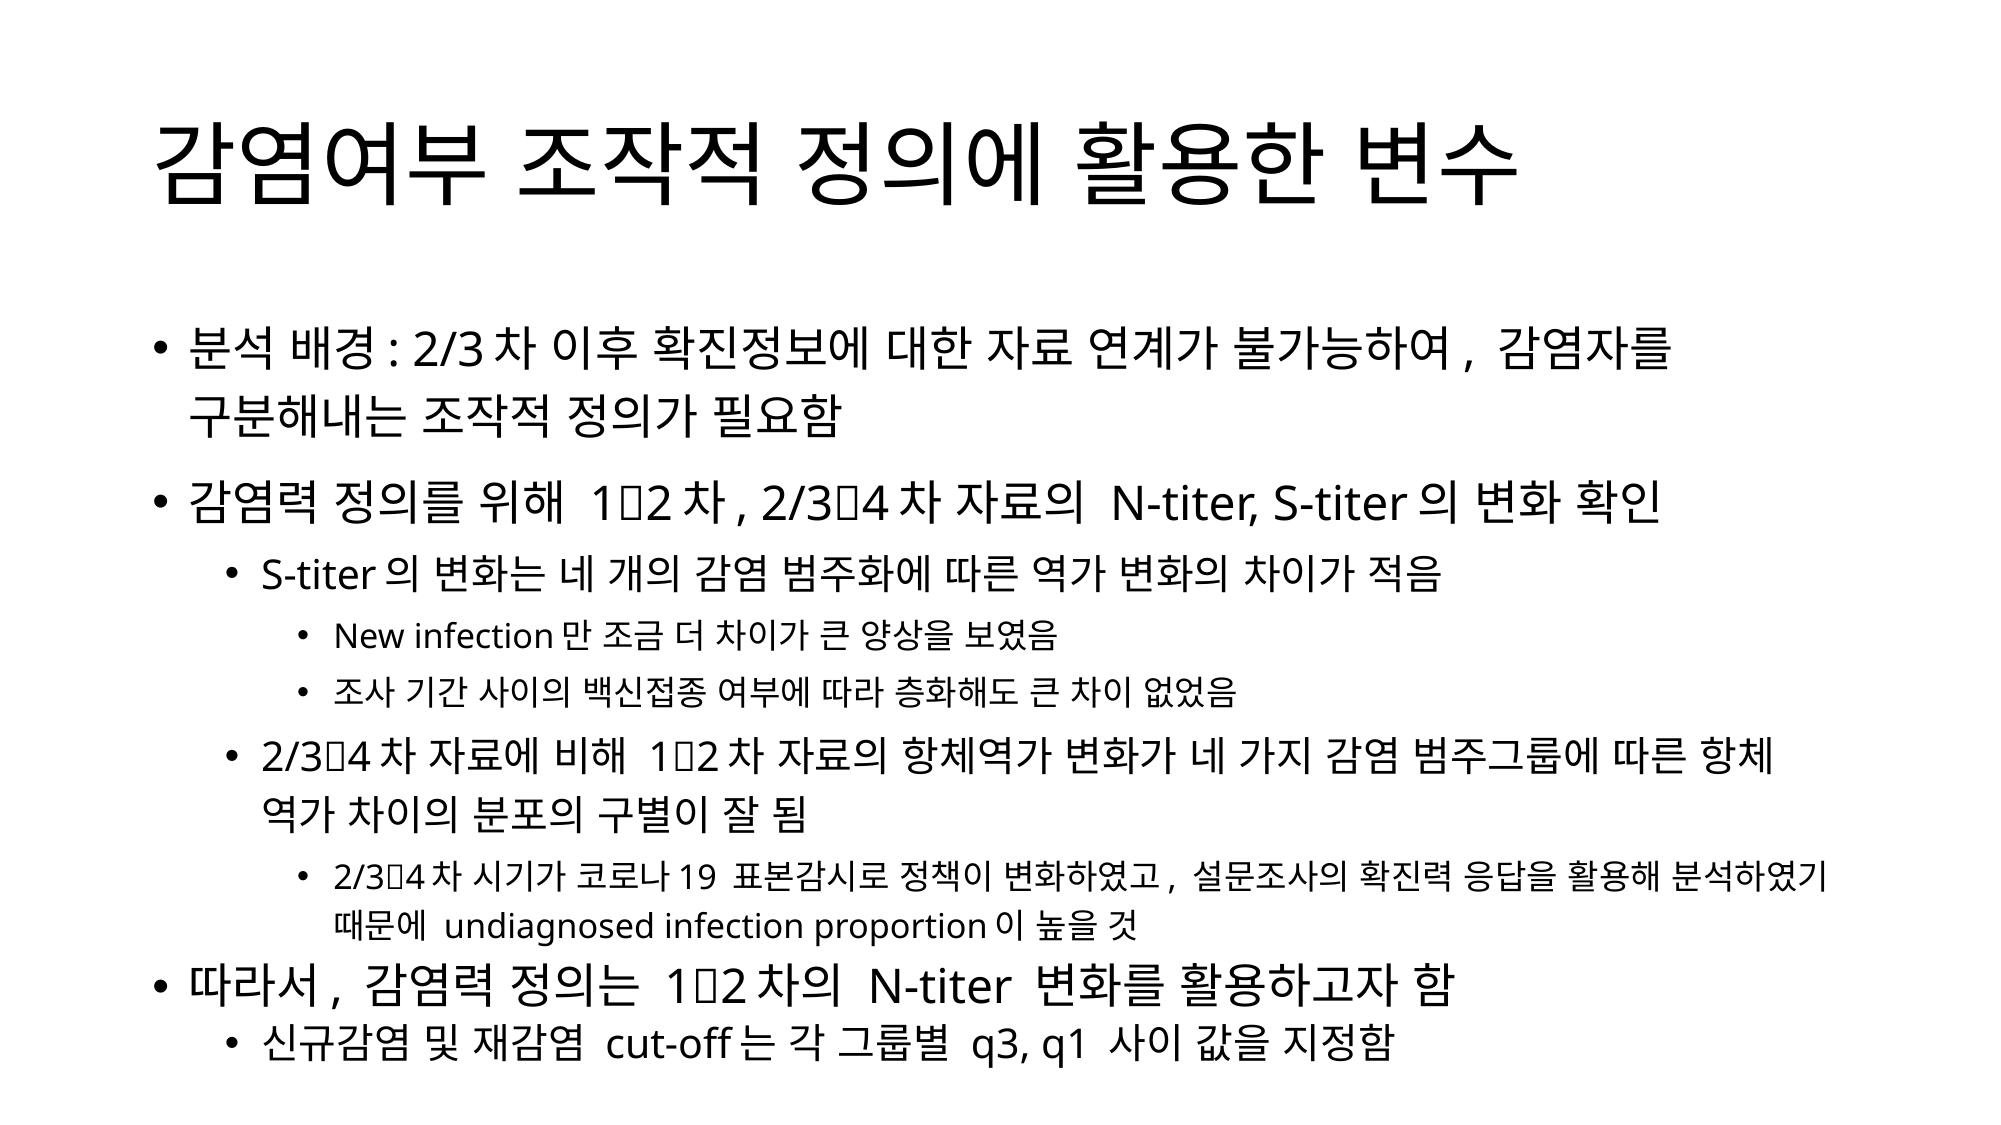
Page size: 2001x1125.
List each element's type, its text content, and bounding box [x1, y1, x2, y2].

title 감염여부 조작적 정의에 활용한 변수 [137, 59, 1863, 278]
list 분석 배경: 2/3차 이후 확진정보에 대한 자료 연계가 불가능하여, 감염자를 구분해내는 조작적 정의가 필요함 감염력 정의를 위해 12차, 2/34차 자료의 N-titer, S-titer의 변화 확인 S-titer의 변화는 네 개의 감염 범주화에 따른 역가 변화의 차이가 적음 New infection만 조금 더 차이가 큰 양상을 보였음 조사 기간 사이의 백신접종 여부에 따라 층화해도 큰 차이 없었음 2/34차 자료에 비해 12차 자료의 항체역가 변화가 네 가지 감염 범주그룹에 따른 항체 역가 차이의 분포의 구별이 잘 됨 2/34차 시기가 코로나19 표본감시로 정책이 변화하였고, 설문조사의 확진력 응답을 활용해 분석하였기 때문에 undiagnosed infection proportion이 높을 것 따라서, 감염력 정의는 12차의 N-titer 변화를 활용하고자 함 신규감염 및 재감염 cut-off는 각 그룹별 q3, q1 사이 값을 지정함 [137, 299, 1863, 1082]
